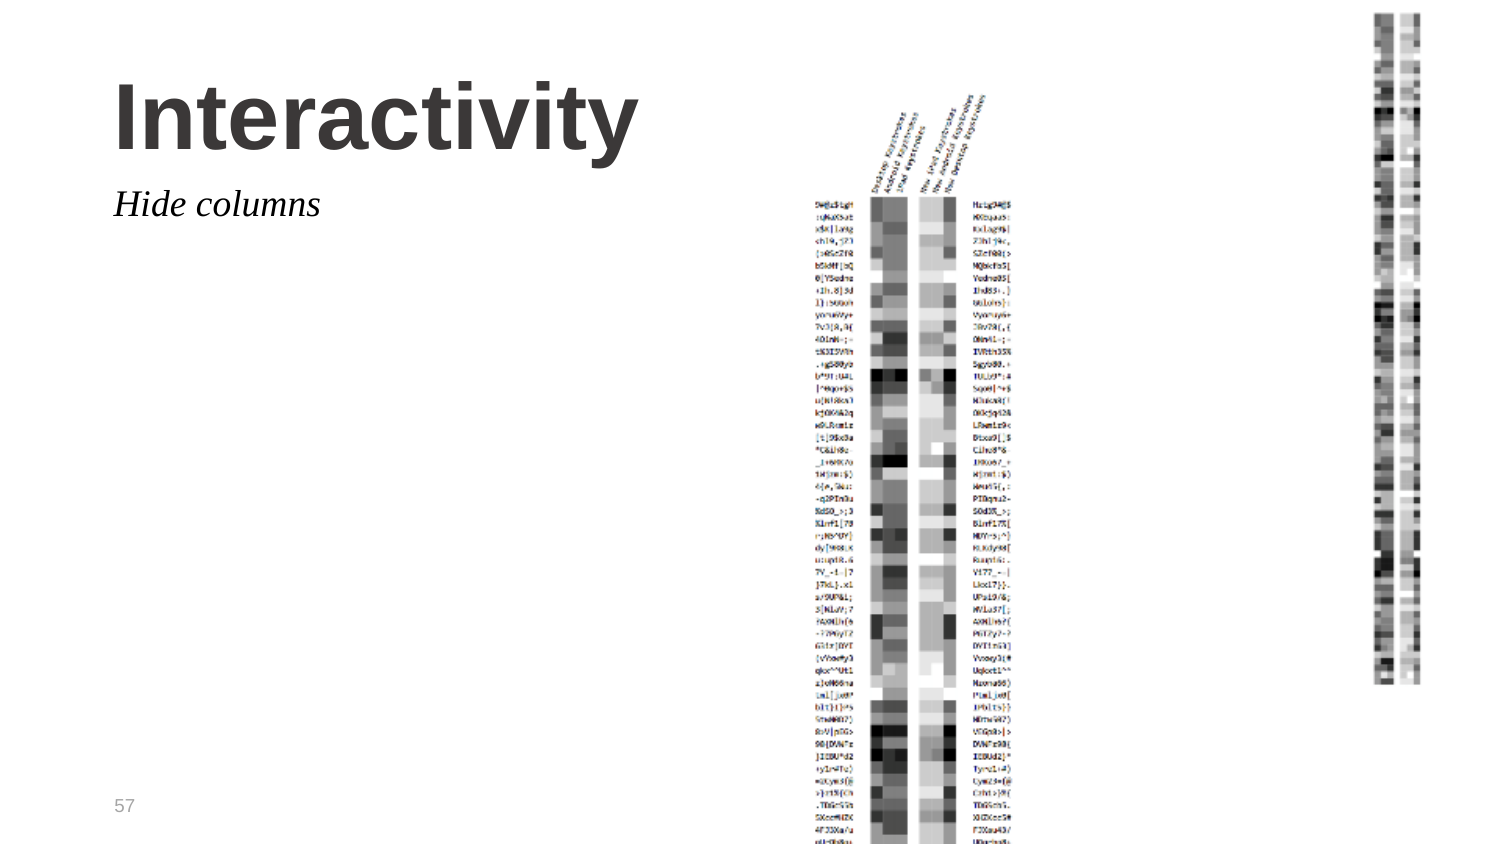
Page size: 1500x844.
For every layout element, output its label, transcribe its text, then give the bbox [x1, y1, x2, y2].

slide_number 57 [103, 782, 441, 827]
list Hide columns [102, 178, 536, 364]
title Interactivity [102, 0, 1397, 176]
picture [536, 4, 1436, 844]
